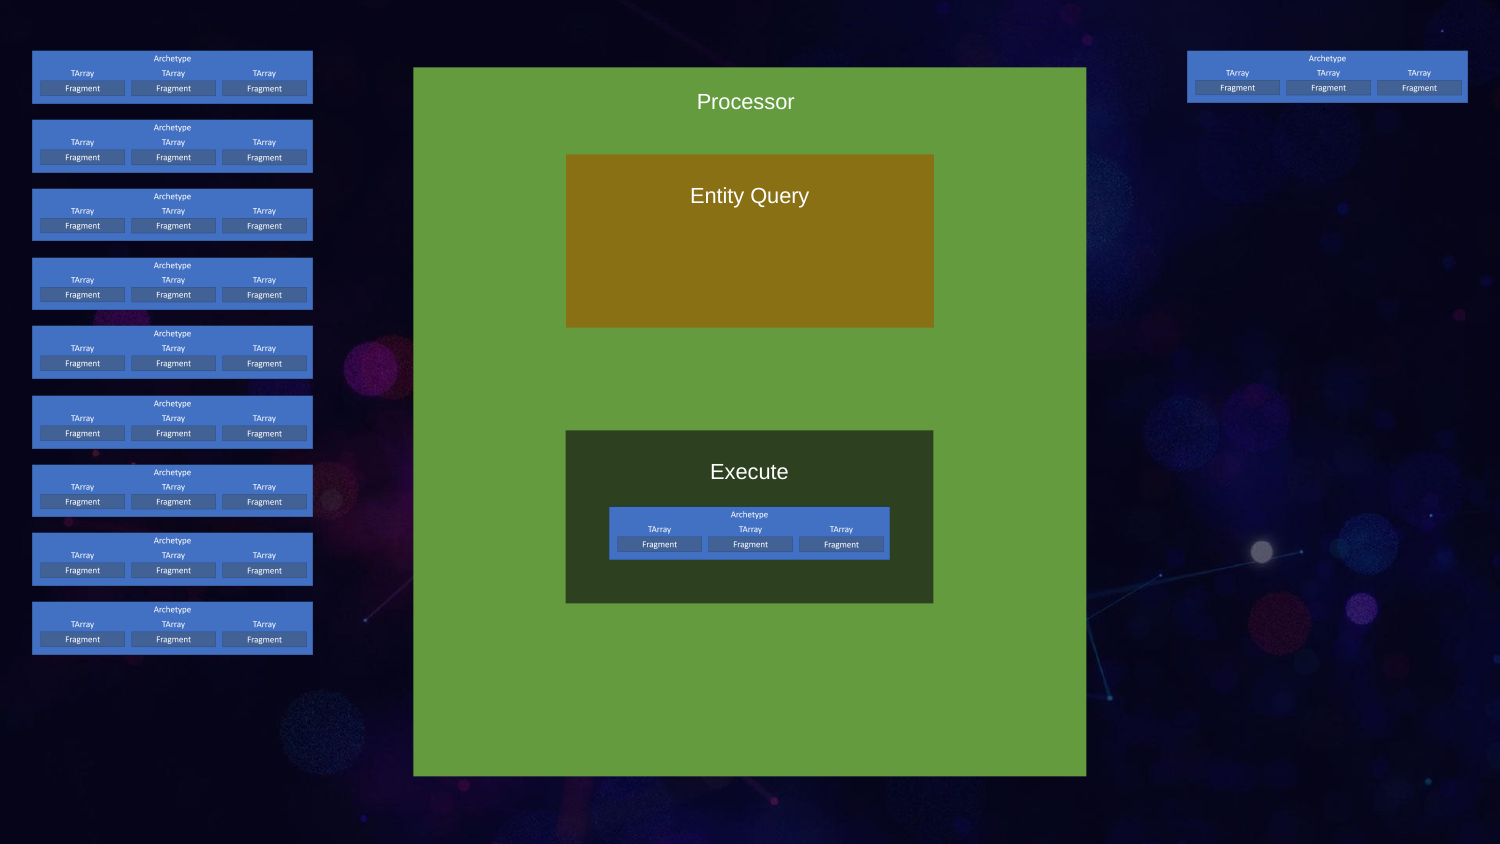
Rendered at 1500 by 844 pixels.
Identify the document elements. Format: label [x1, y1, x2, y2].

picture [0, 0, 1500, 844]
text_box [413, 67, 1087, 777]
